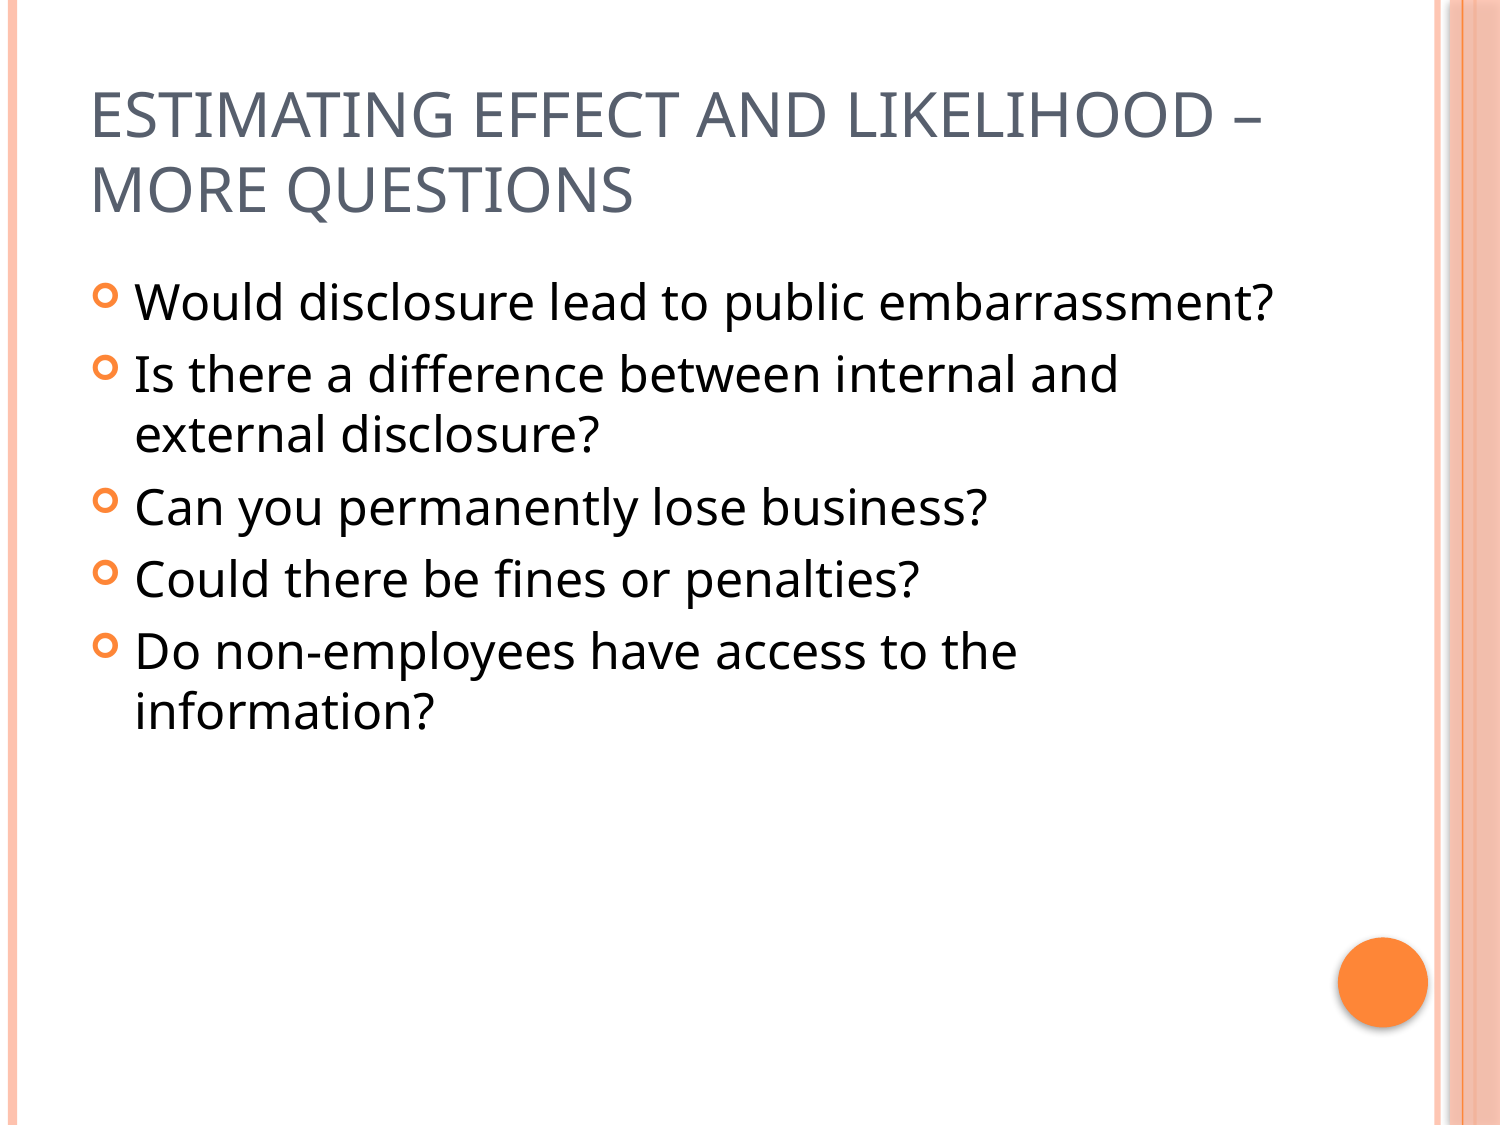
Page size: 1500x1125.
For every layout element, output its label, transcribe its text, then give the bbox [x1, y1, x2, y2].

list Would disclosure lead to public embarrassment? Is there a difference between internal and external disclosure? Can you permanently lose business? Could there be fines or penalties? Do non-employees have access to the information? [75, 262, 1300, 1062]
title Estimating Effect and Likelihood – More Questions [75, 45, 1300, 233]
